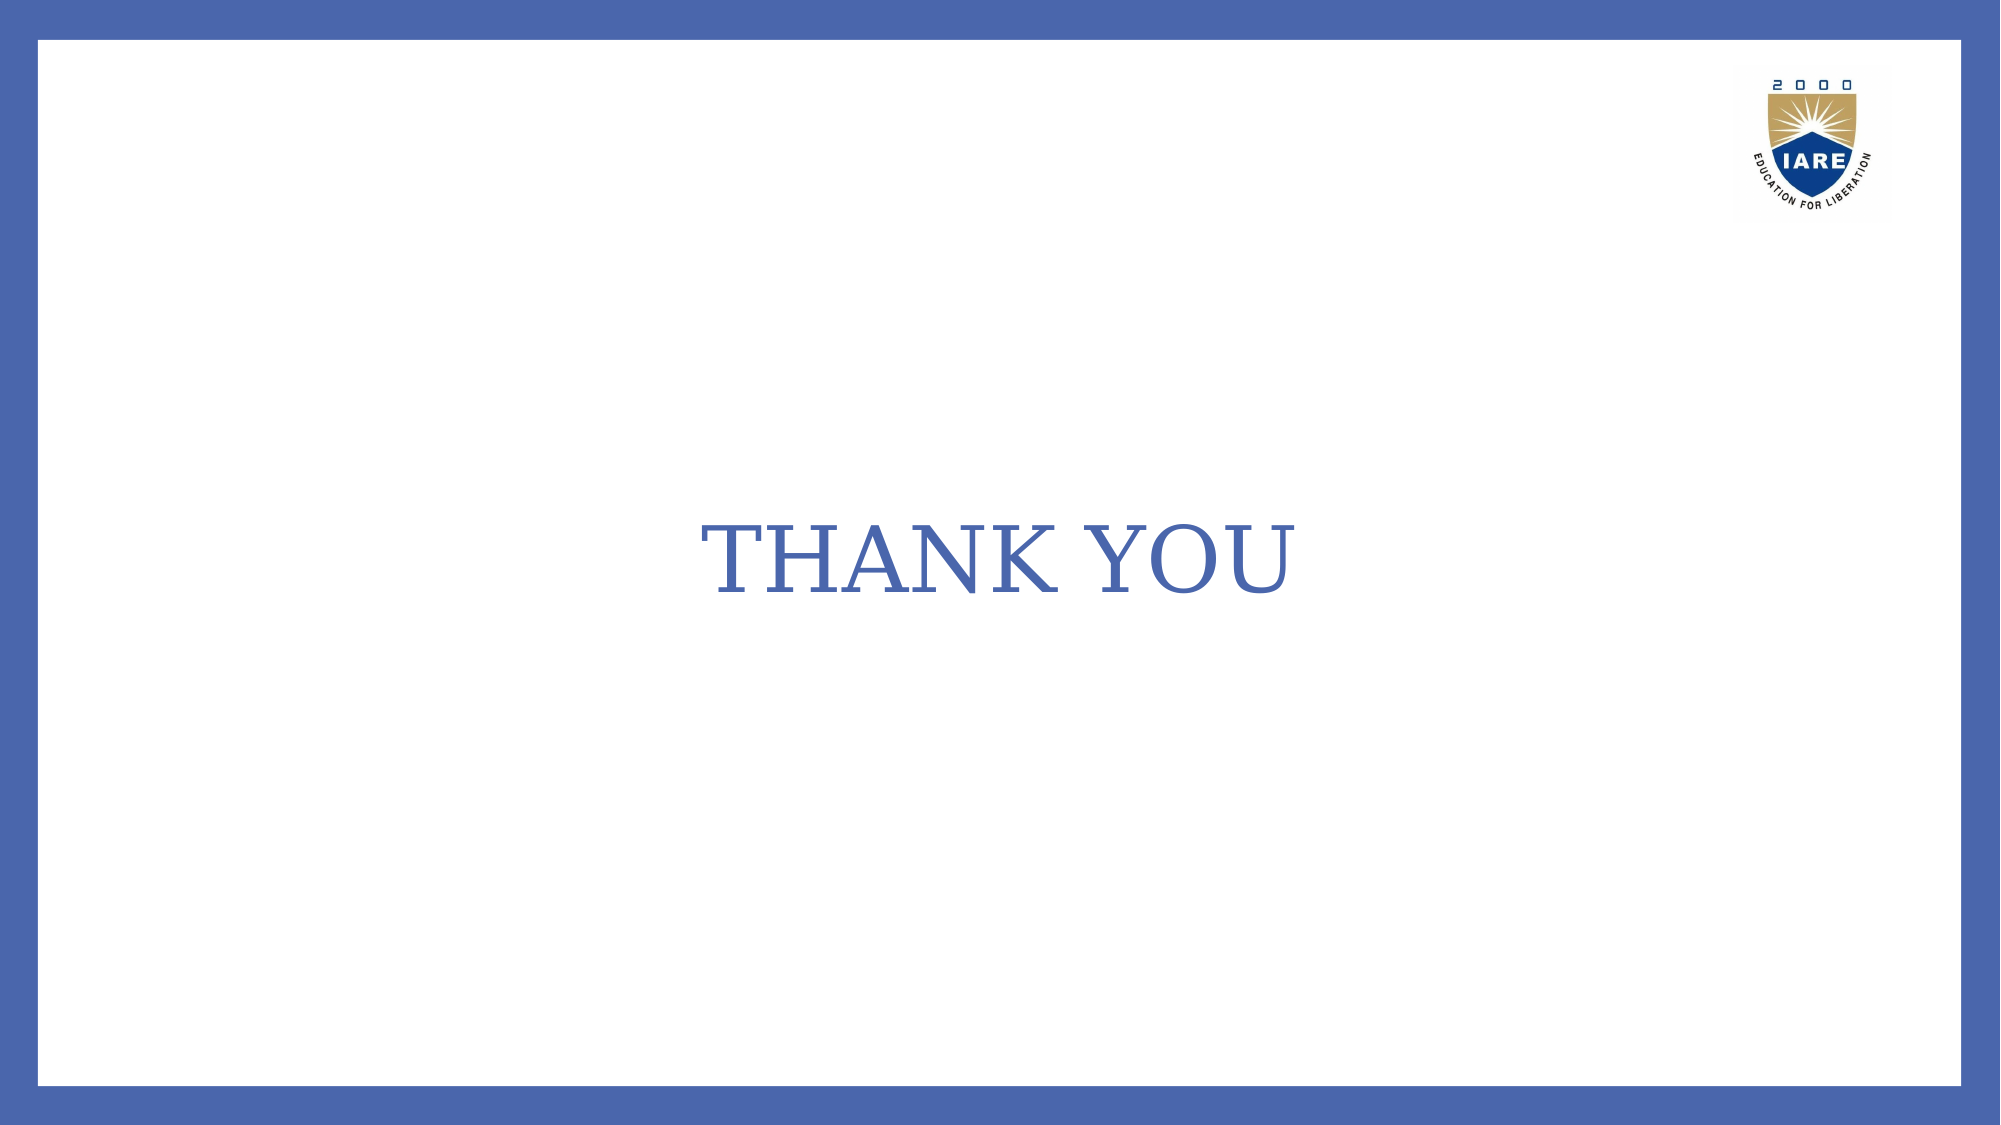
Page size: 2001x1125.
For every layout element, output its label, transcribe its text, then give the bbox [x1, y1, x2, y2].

title THANK YOU [189, 451, 1810, 674]
picture [1733, 64, 1893, 224]
